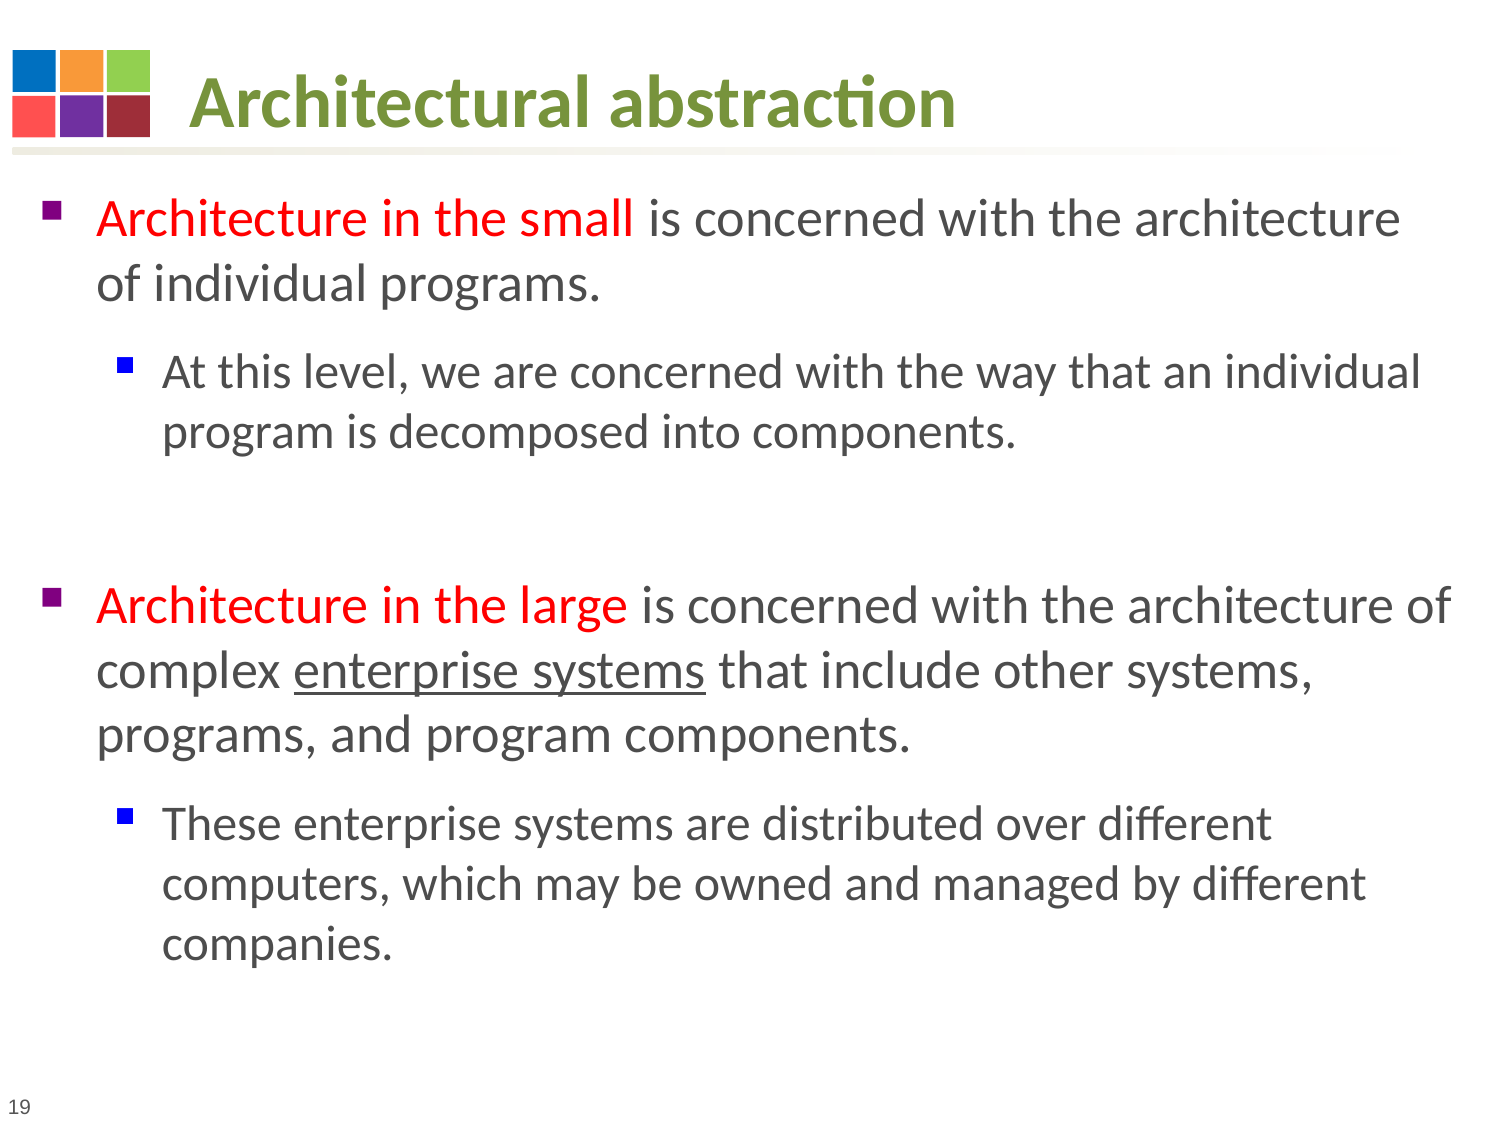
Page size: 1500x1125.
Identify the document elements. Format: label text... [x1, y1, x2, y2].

list Architecture in the small is concerned with the architecture of individual programs. At this level, we are concerned with the way that an individual program is decomposed into components. Architecture in the large is concerned with the architecture of complex enterprise systems that include other systems, programs, and program components. These enterprise systems are distributed over different computers, which may be owned and managed by different companies. [24, 174, 1475, 1088]
title Architectural abstraction [174, 47, 1475, 150]
